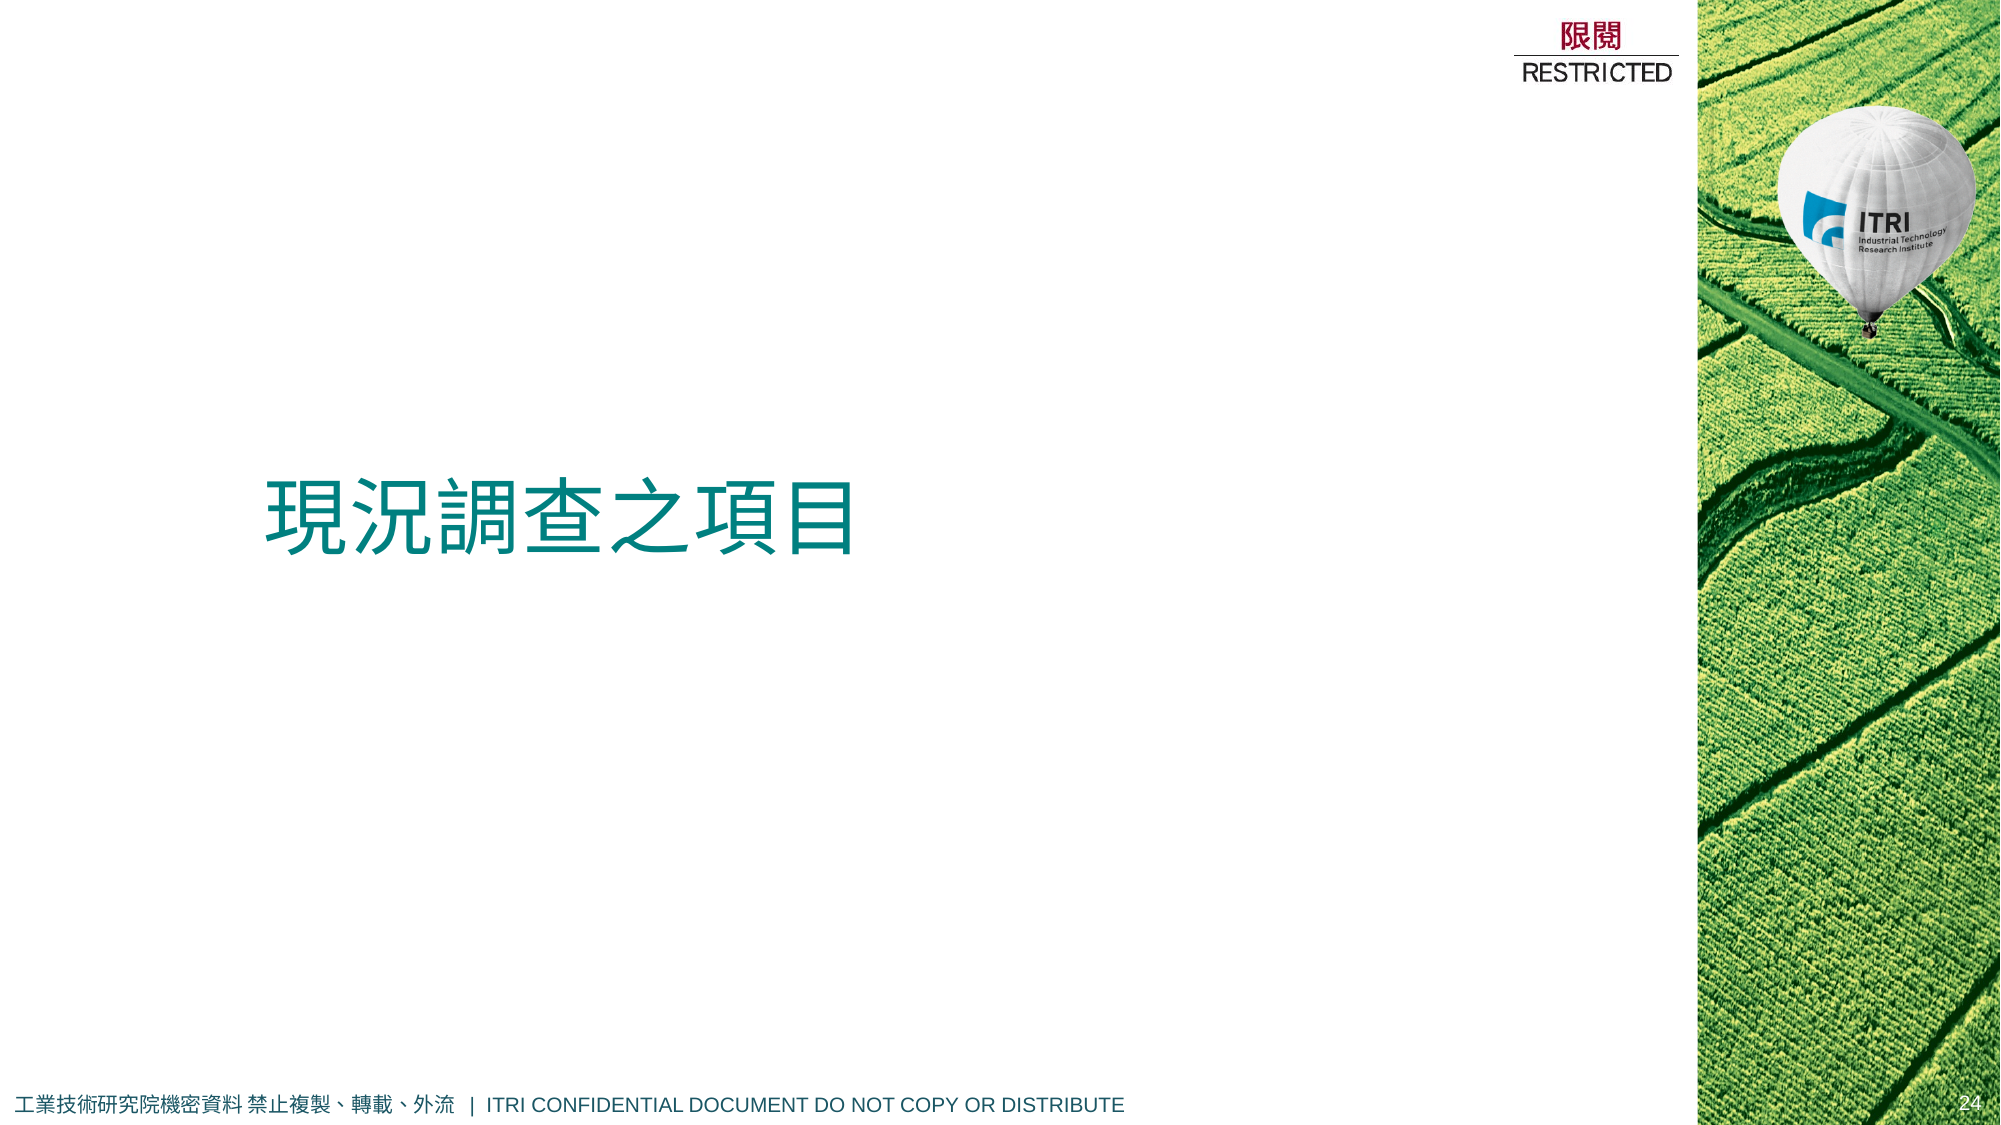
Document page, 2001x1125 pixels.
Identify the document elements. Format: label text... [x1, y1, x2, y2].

picture [1697, 0, 2000, 1125]
title 現況調查之項目 [248, 288, 1554, 573]
slide_number 24 [1859, 1078, 1997, 1125]
picture [1514, 18, 1679, 86]
